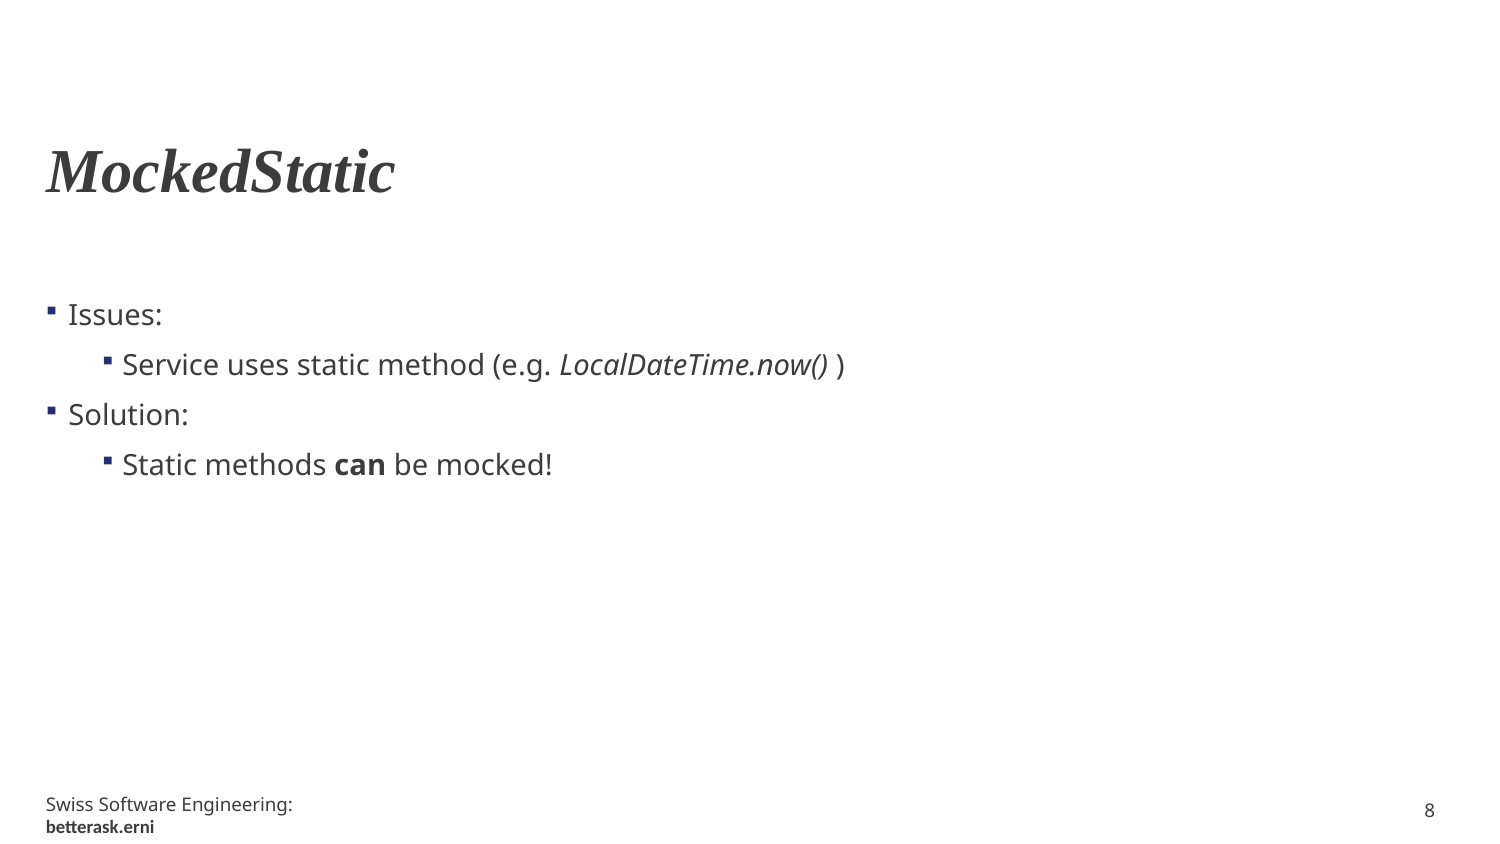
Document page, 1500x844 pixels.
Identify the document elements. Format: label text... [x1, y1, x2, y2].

list Issues: Service uses static method (e.g. LocalDateTime.now() ) Solution: Static methods can be mocked! [41, 290, 1443, 733]
slide_number 8 [1308, 792, 1441, 831]
title MockedStatic [40, 69, 1443, 210]
footer Swiss Software Engineering: betterask.erni [40, 796, 384, 833]
